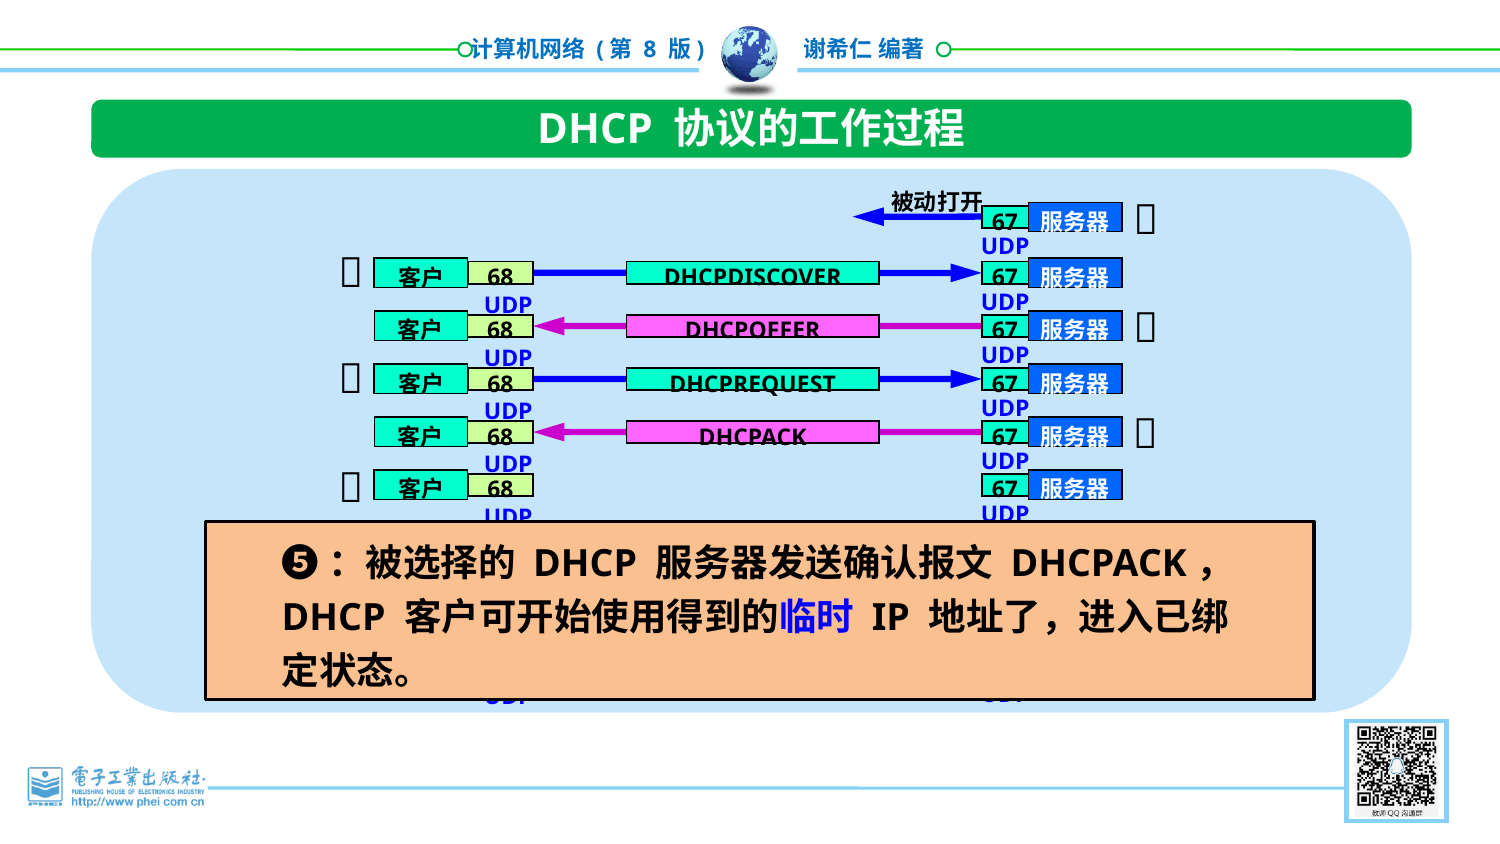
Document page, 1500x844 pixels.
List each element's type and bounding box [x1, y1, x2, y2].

picture [719, 24, 779, 94]
text_box [91, 94, 1412, 159]
picture [1355, 724, 1438, 817]
text_box [89, 166, 1414, 718]
picture [23, 764, 208, 809]
